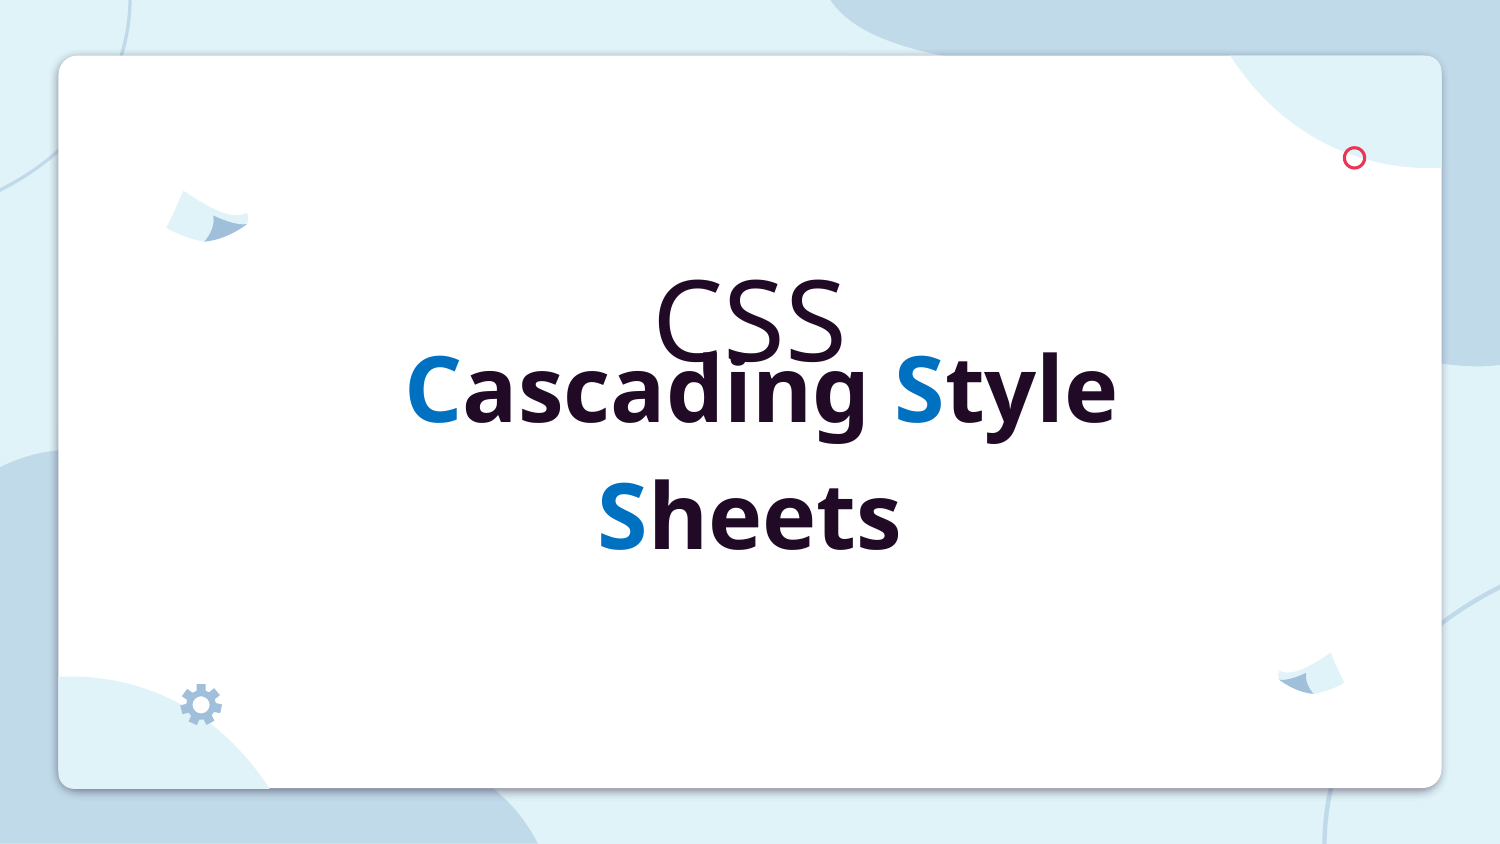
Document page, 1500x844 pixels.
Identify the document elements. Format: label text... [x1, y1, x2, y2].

title CSS [534, 233, 966, 379]
text_box [58, 676, 270, 789]
text_box Cascading Style Sheets [218, 432, 1282, 577]
text_box [1230, 55, 1442, 169]
text_box [1344, 147, 1365, 169]
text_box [1277, 652, 1345, 695]
text_box [180, 684, 223, 726]
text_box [165, 190, 249, 242]
